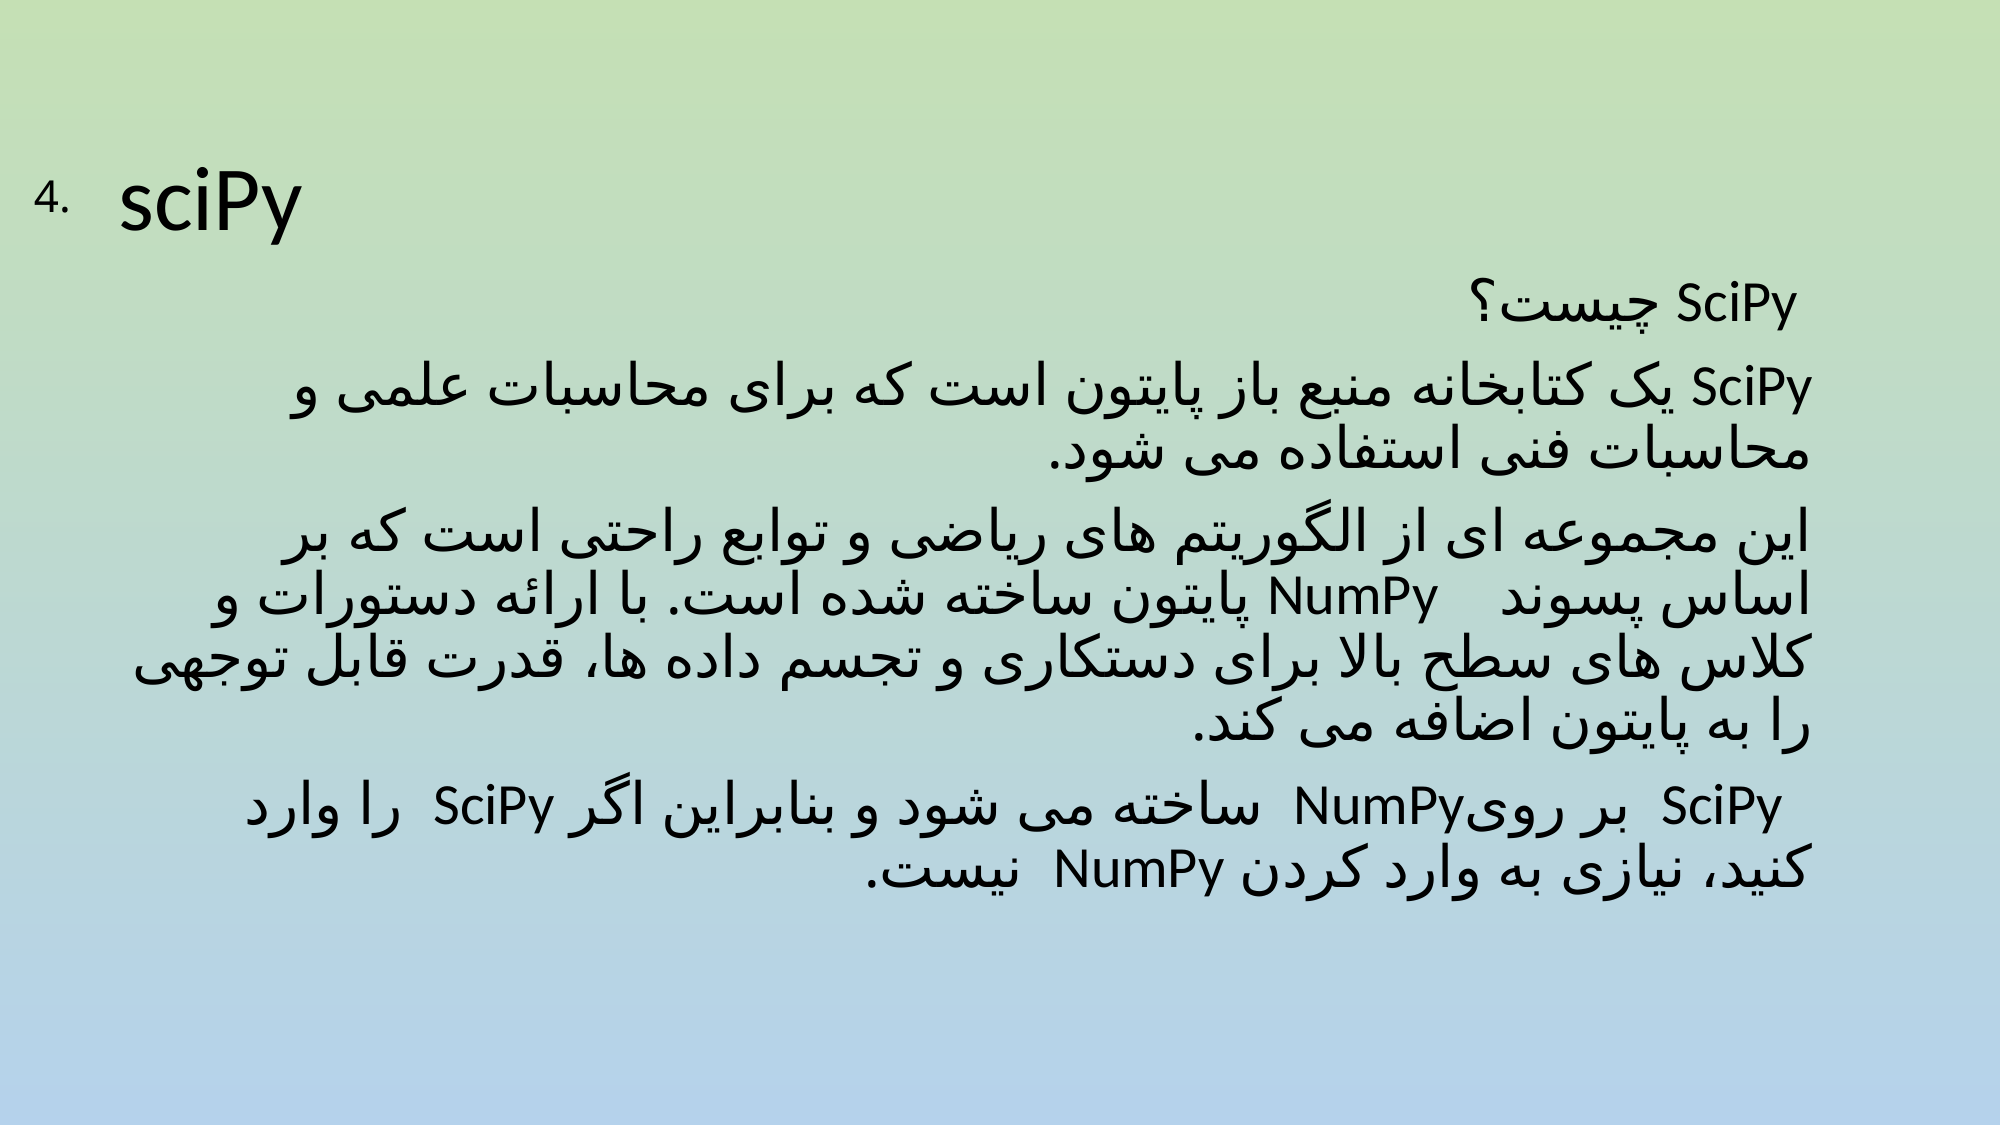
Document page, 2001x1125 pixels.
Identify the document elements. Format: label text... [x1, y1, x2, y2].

title 4. [19, 167, 103, 230]
list sciPy SciPy چیست؟ SciPy یک کتابخانه منبع باز پایتون است که برای محاسبات علمی و محاسبات فنی استفاده می شود. این مجموعه ای از الگوریتم های ریاضی و توابع راحتی است که بر اساس پسوند NumPy پایتون ساخته شده است. با ارائه دستورات و کلاس های سطح بالا برای دستکاری و تجسم داده ها، قدرت قابل توجهی را به پایتون اضافه می کند. SciPy بر رویNumPy ساخته می شود و بنابراین اگر SciPy را وارد کنید، نیازی به وارد کردن NumPy نیست. [103, 143, 1829, 858]
